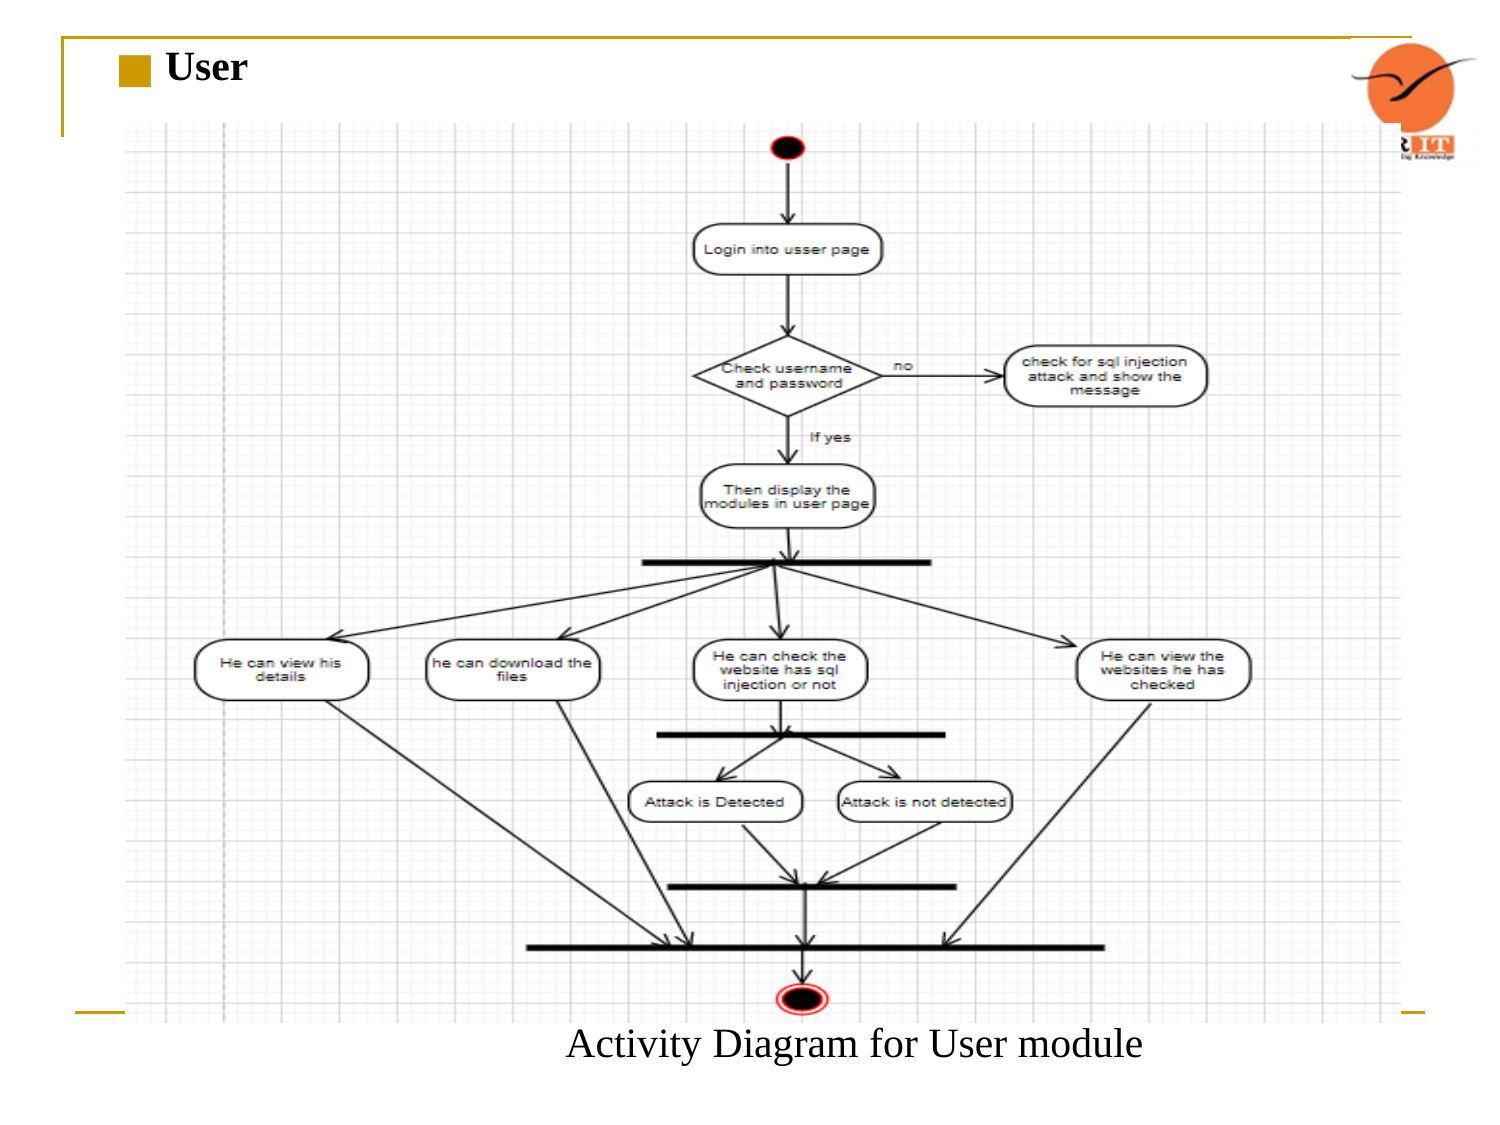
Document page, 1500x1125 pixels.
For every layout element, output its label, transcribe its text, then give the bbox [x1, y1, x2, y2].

picture [1425, 37, 1478, 165]
picture [124, 123, 1402, 1023]
list User Activity Diagram for User module [75, 30, 1425, 1103]
